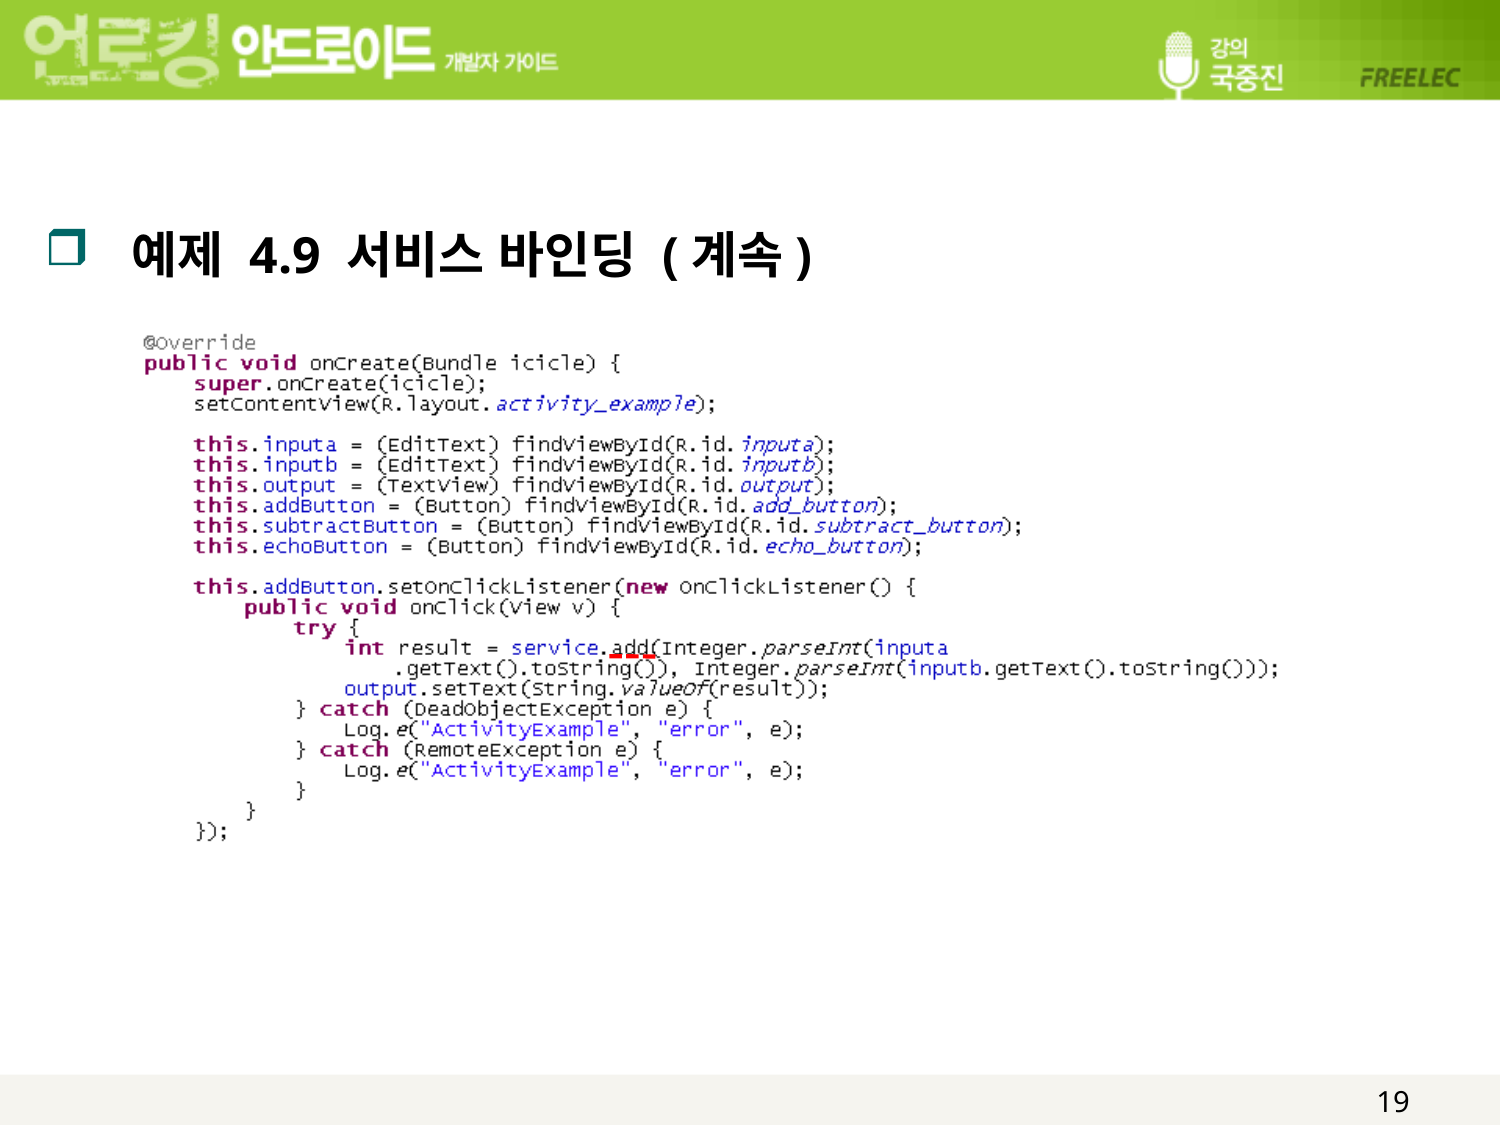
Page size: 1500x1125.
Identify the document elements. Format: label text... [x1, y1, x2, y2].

list 예제 4.9 서비스 바인딩 (계속) [29, 215, 1448, 1067]
slide_number 19 [1074, 1075, 1426, 1121]
picture [0, 0, 1500, 1074]
